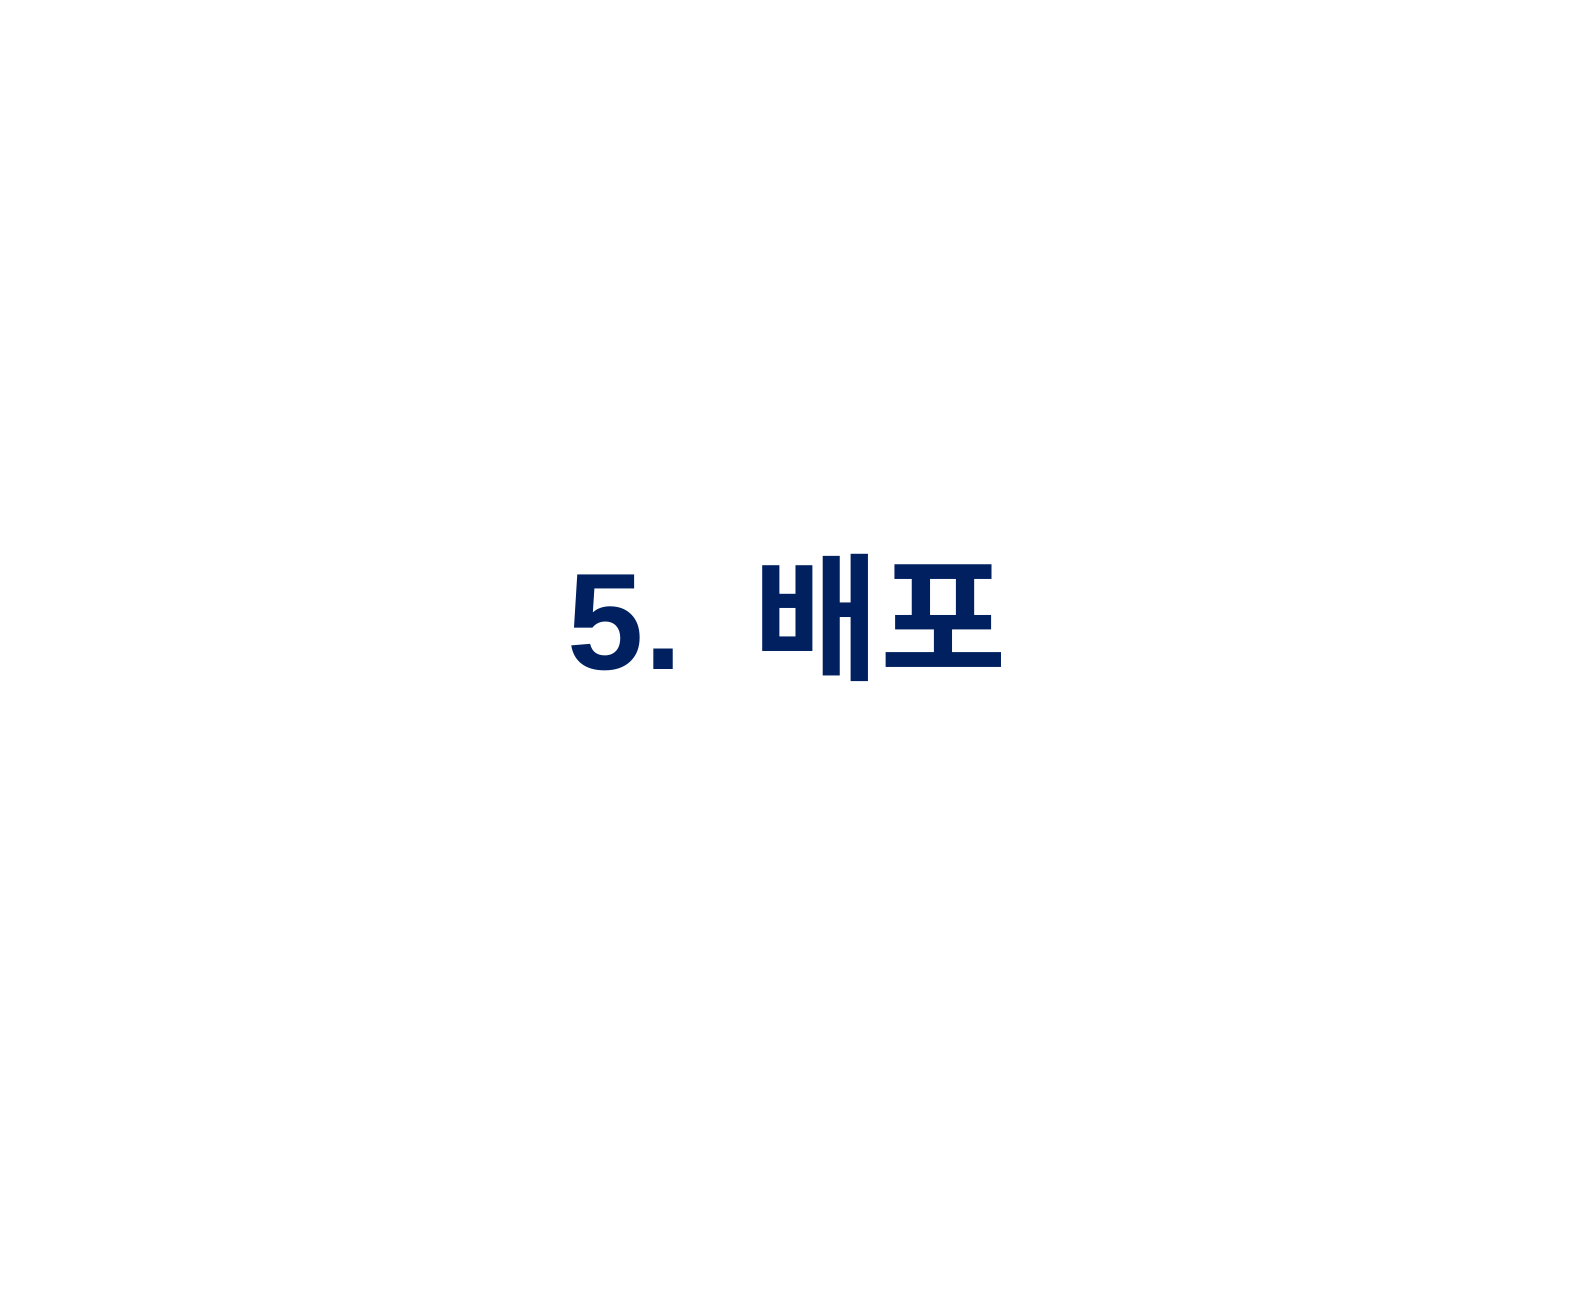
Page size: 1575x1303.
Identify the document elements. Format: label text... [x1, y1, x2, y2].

text_box 5. 배포 [0, 525, 1575, 705]
